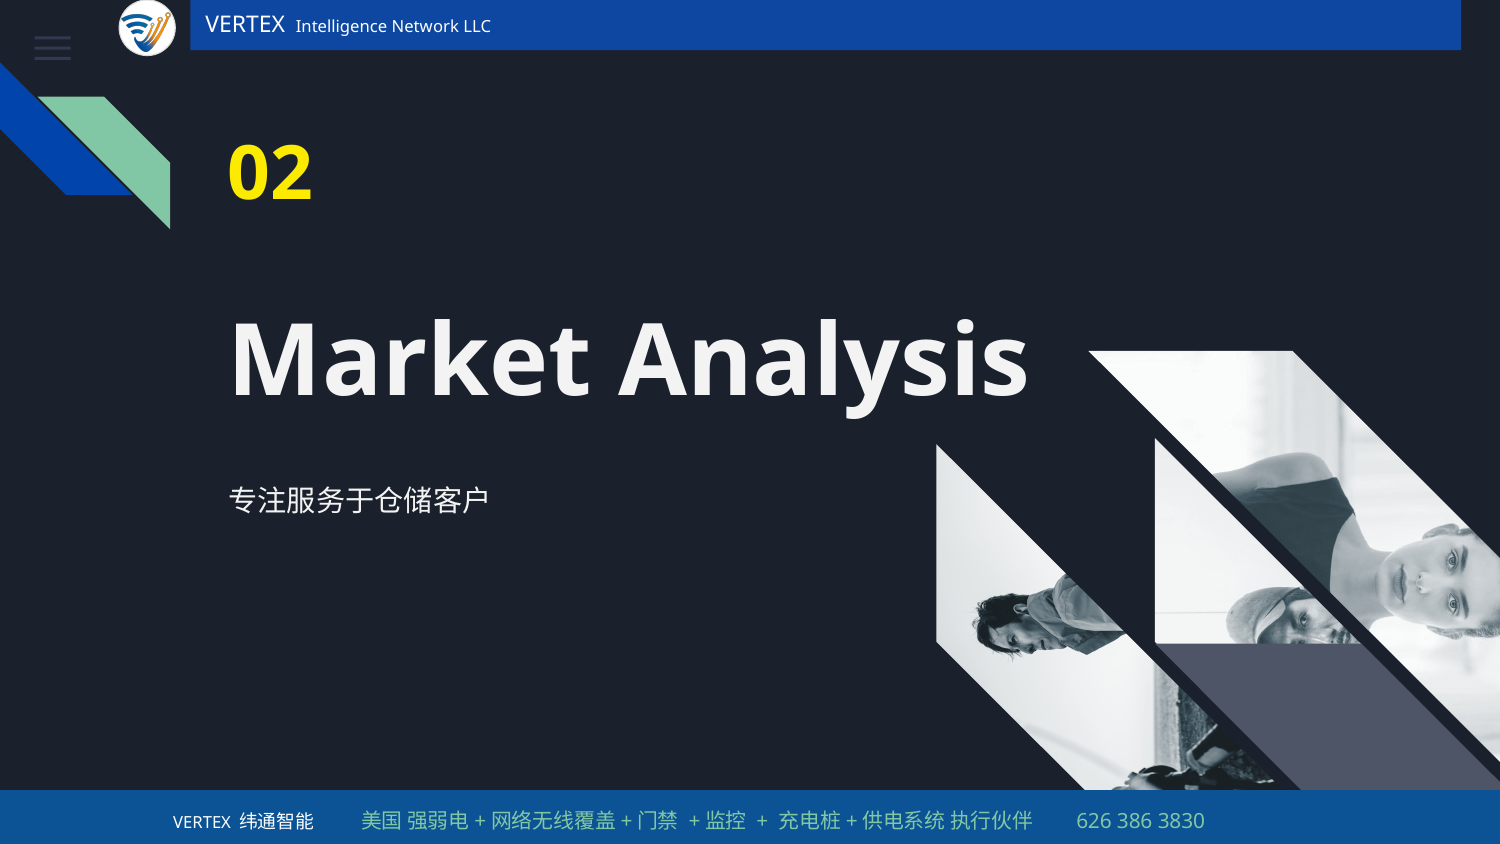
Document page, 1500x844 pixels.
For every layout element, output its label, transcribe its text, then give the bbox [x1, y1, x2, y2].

title 02 Market Analysis [212, 64, 1287, 310]
text_box VERTEX 纬通智能 美国 强弱电+网络无线覆盖+门禁 +监控 + 充电桩+供电系统 执行伙伴 626 386 3830 [0, 790, 931, 844]
picture [936, 350, 1500, 844]
text_box VERTEX Intelligence Network LLC [190, 0, 1462, 51]
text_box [118, 0, 176, 56]
list 专注服务于仓储客户 [212, 406, 984, 790]
